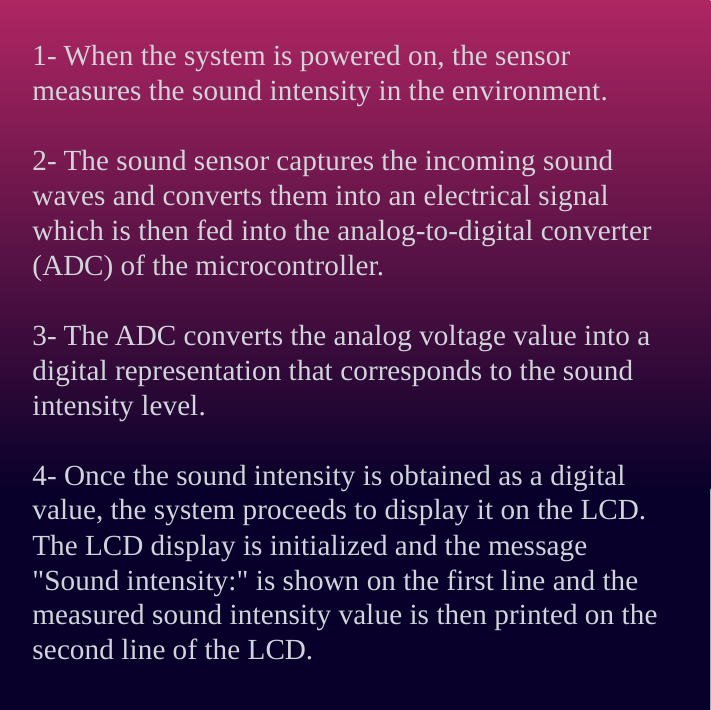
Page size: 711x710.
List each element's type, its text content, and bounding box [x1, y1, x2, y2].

text_box 1- When the system is powered on, the sensor measures the sound intensity in the environment. 2- The sound sensor captures the incoming sound waves and converts them into an electrical signal which is then fed into the analog-to-digital converter (ADC) of the microcontroller. 3- The ADC converts the analog voltage value into a digital representation that corresponds to the sound intensity level. 4- Once the sound intensity is obtained as a digital value, the system proceeds to display it on the LCD. The LCD display is initialized and the message "Sound intensity:" is shown on the first line and the measured sound intensity value is then printed on the second line of the LCD. [17, 28, 693, 673]
